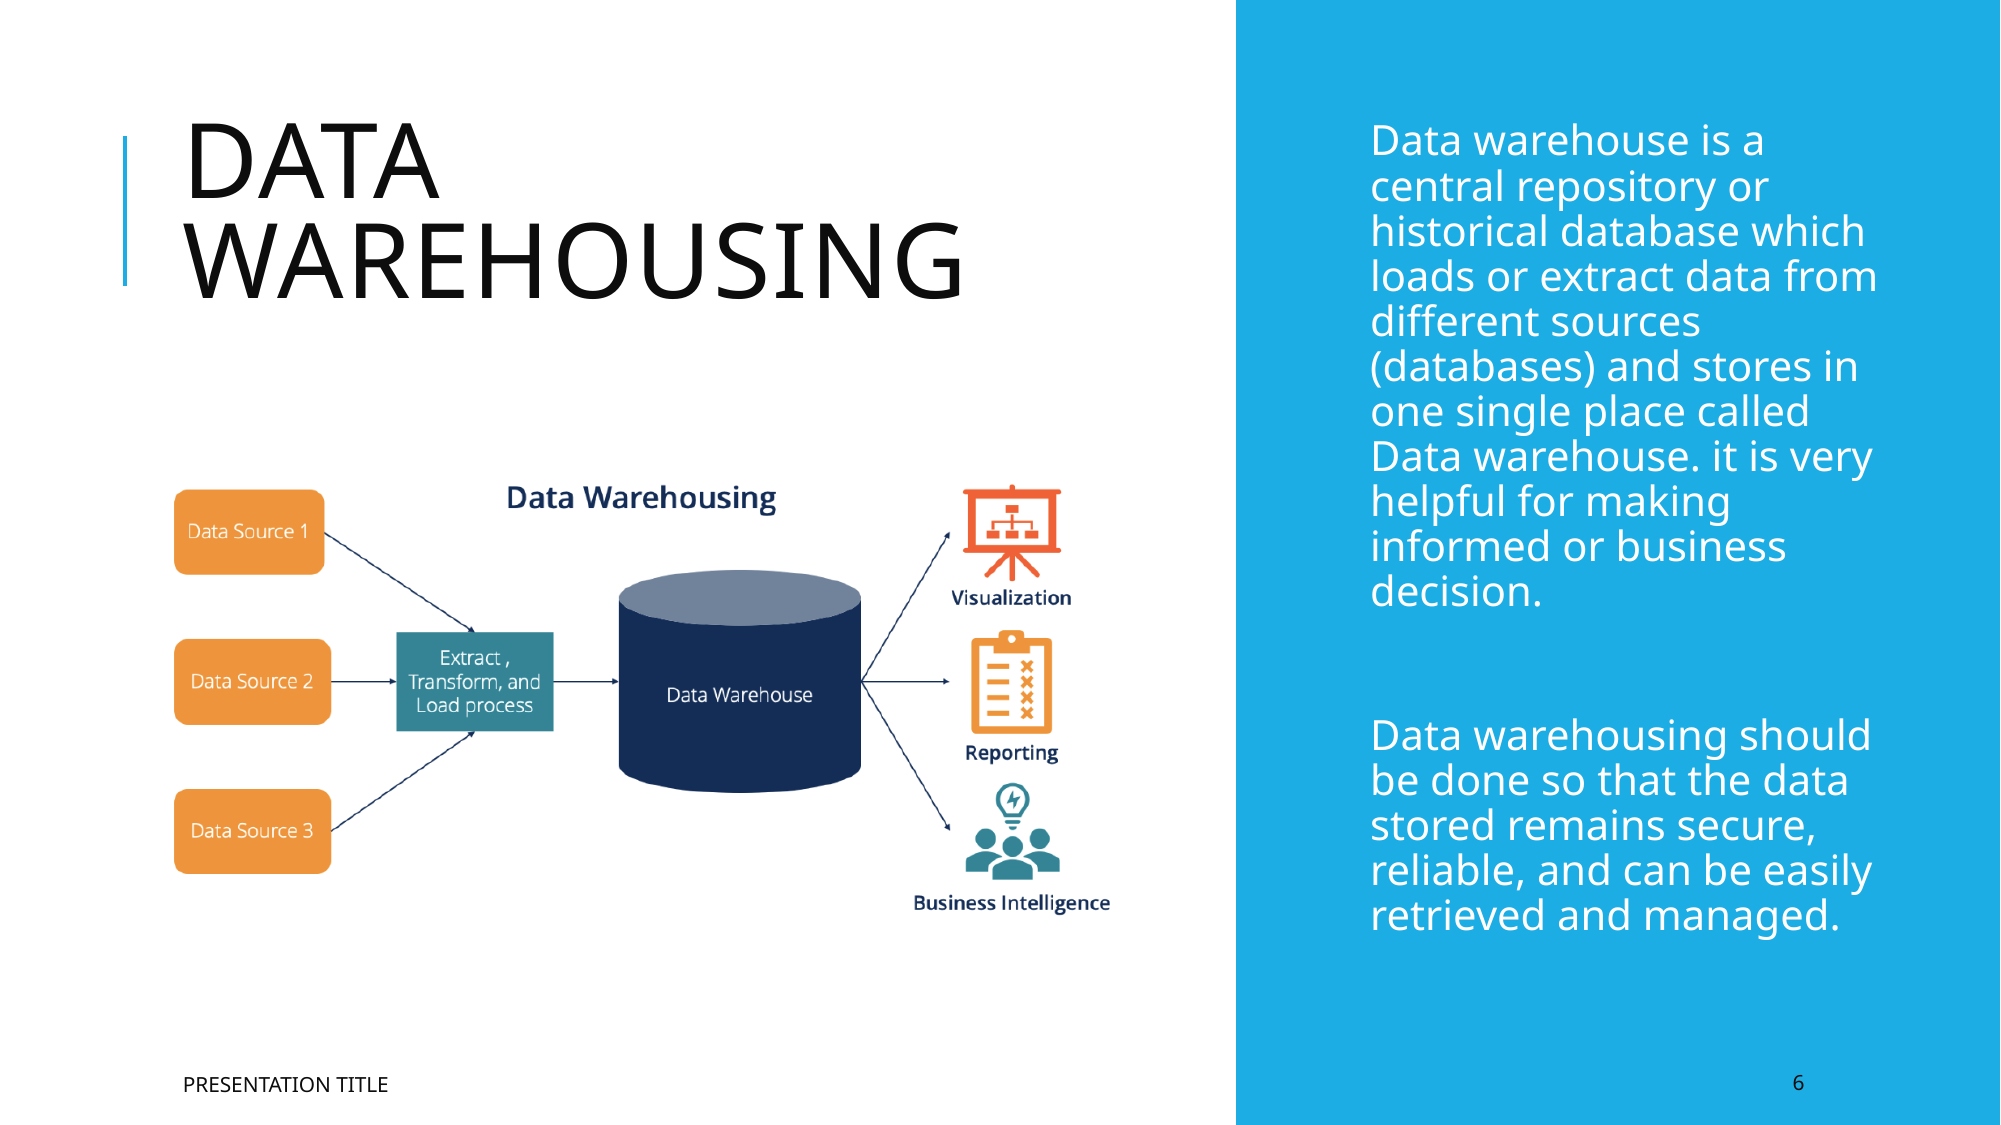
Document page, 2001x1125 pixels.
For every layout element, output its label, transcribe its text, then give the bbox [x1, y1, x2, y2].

picture [167, 457, 1131, 930]
footer Presentation Title [168, 1061, 1137, 1107]
slide_number 6 [1777, 1061, 1938, 1107]
text_box [1235, 0, 2000, 1125]
title DATA WAREHOUSING [168, 96, 1131, 342]
list Data warehouse is a central repository or historical database which loads or extract data from different sources (databases) and stores in one single place called Data warehouse. it is very helpful for making informed or business decision. Data warehousing should be done so that the data stored remains secure, reliable, and can be easily retrieved and managed. [1315, 96, 1895, 1013]
